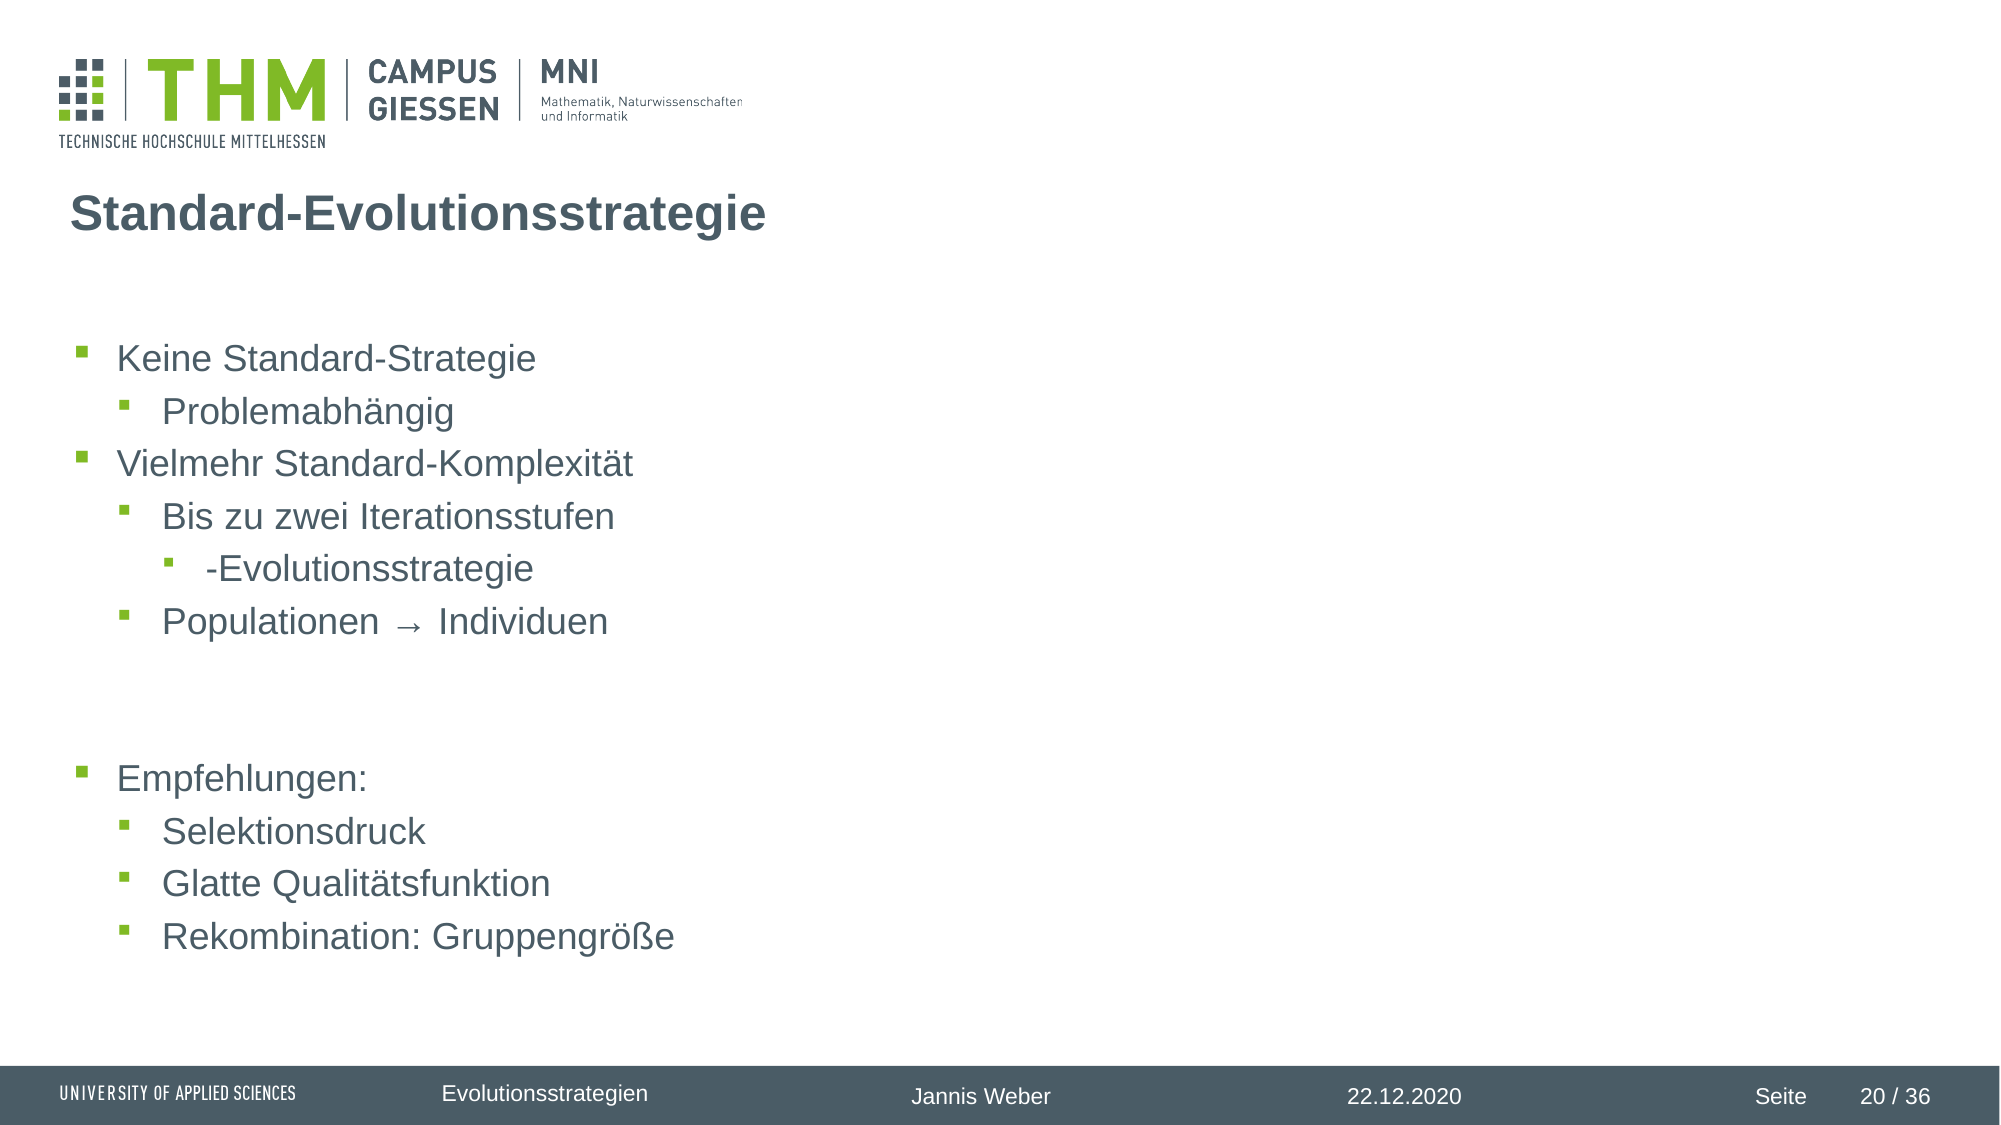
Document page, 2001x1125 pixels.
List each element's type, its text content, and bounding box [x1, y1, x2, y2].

picture [59, 1082, 296, 1104]
picture [59, 59, 742, 148]
title Standard-Evolutionsstrategie [54, 172, 1913, 268]
